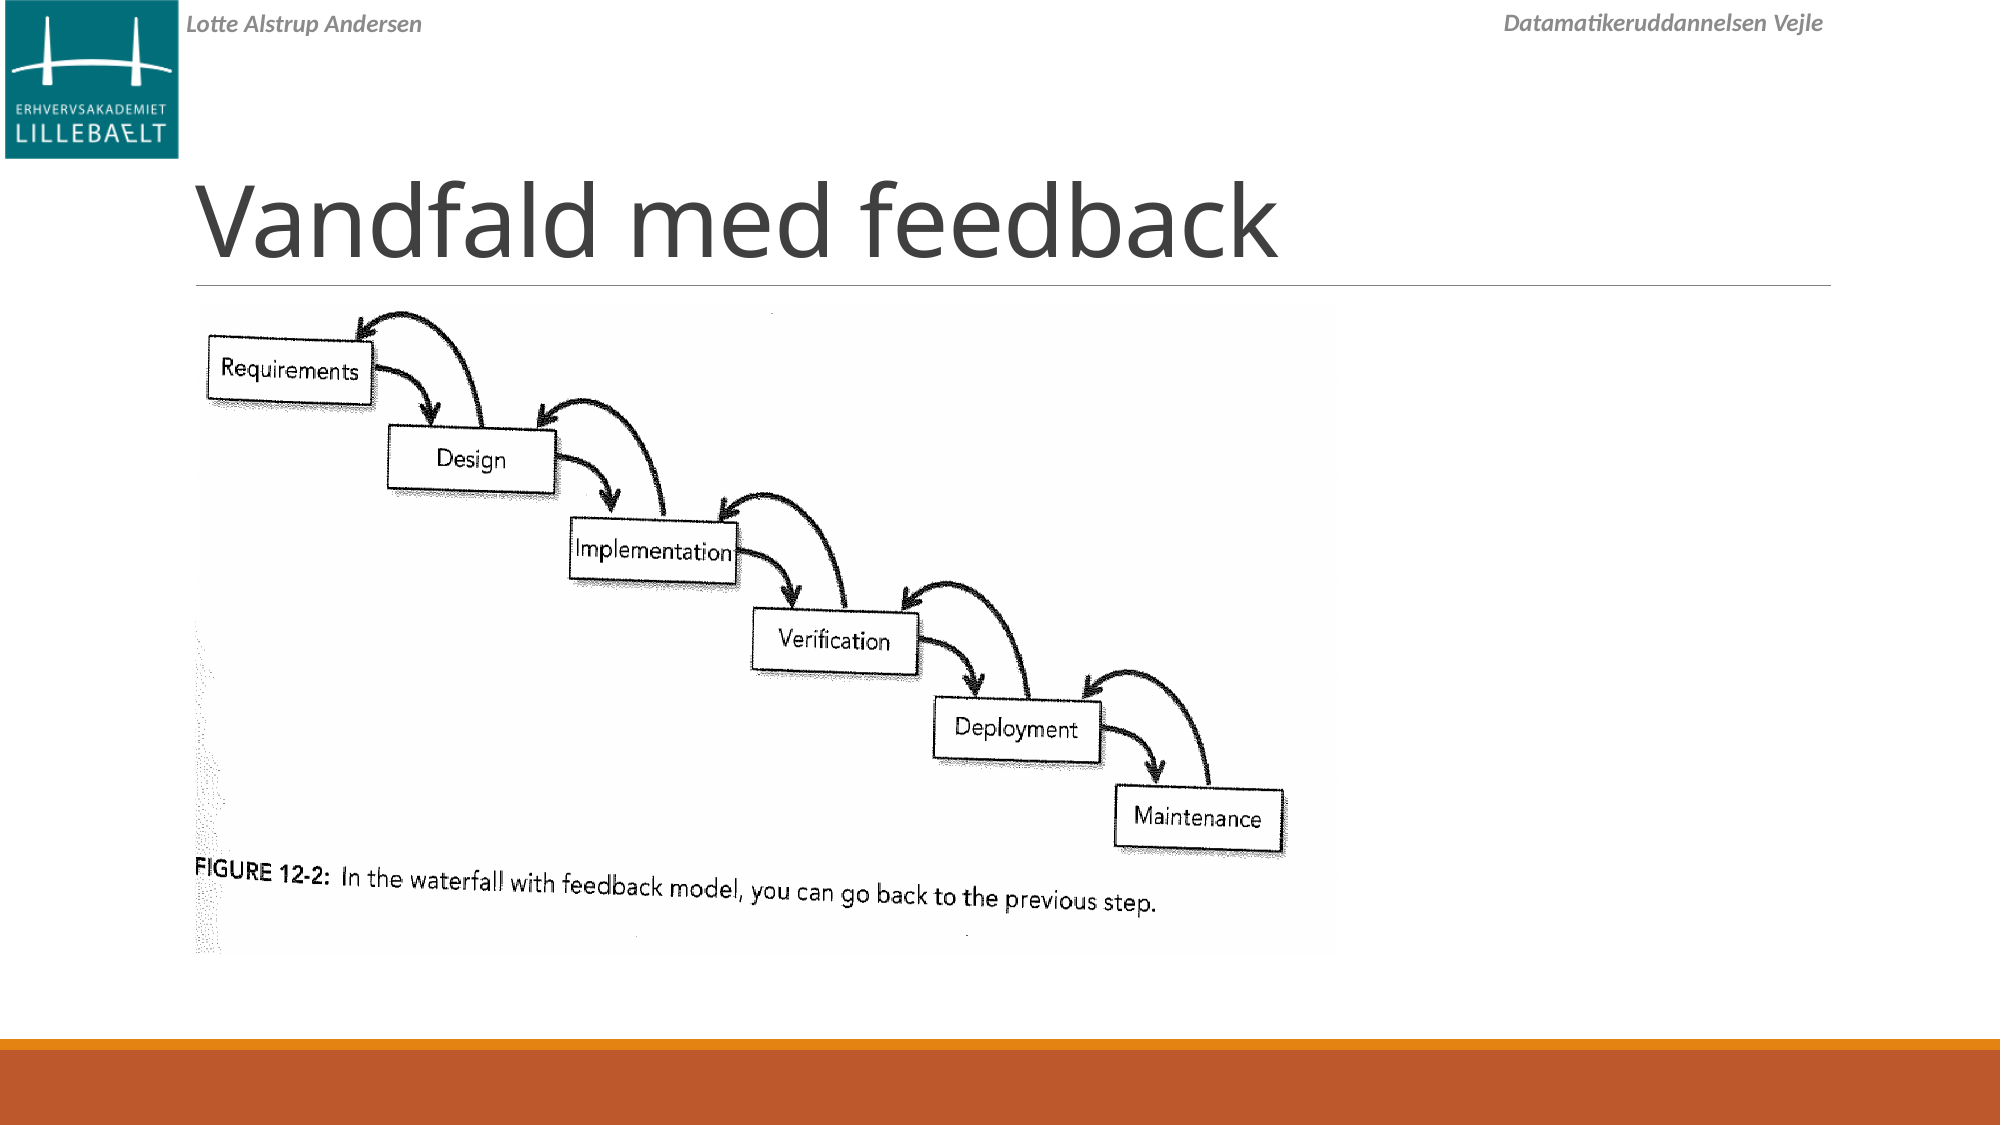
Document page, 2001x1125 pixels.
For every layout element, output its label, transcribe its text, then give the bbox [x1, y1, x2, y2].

picture [4, 0, 180, 160]
title Vandfald med feedback [180, 47, 1830, 285]
picture [194, 302, 1340, 954]
